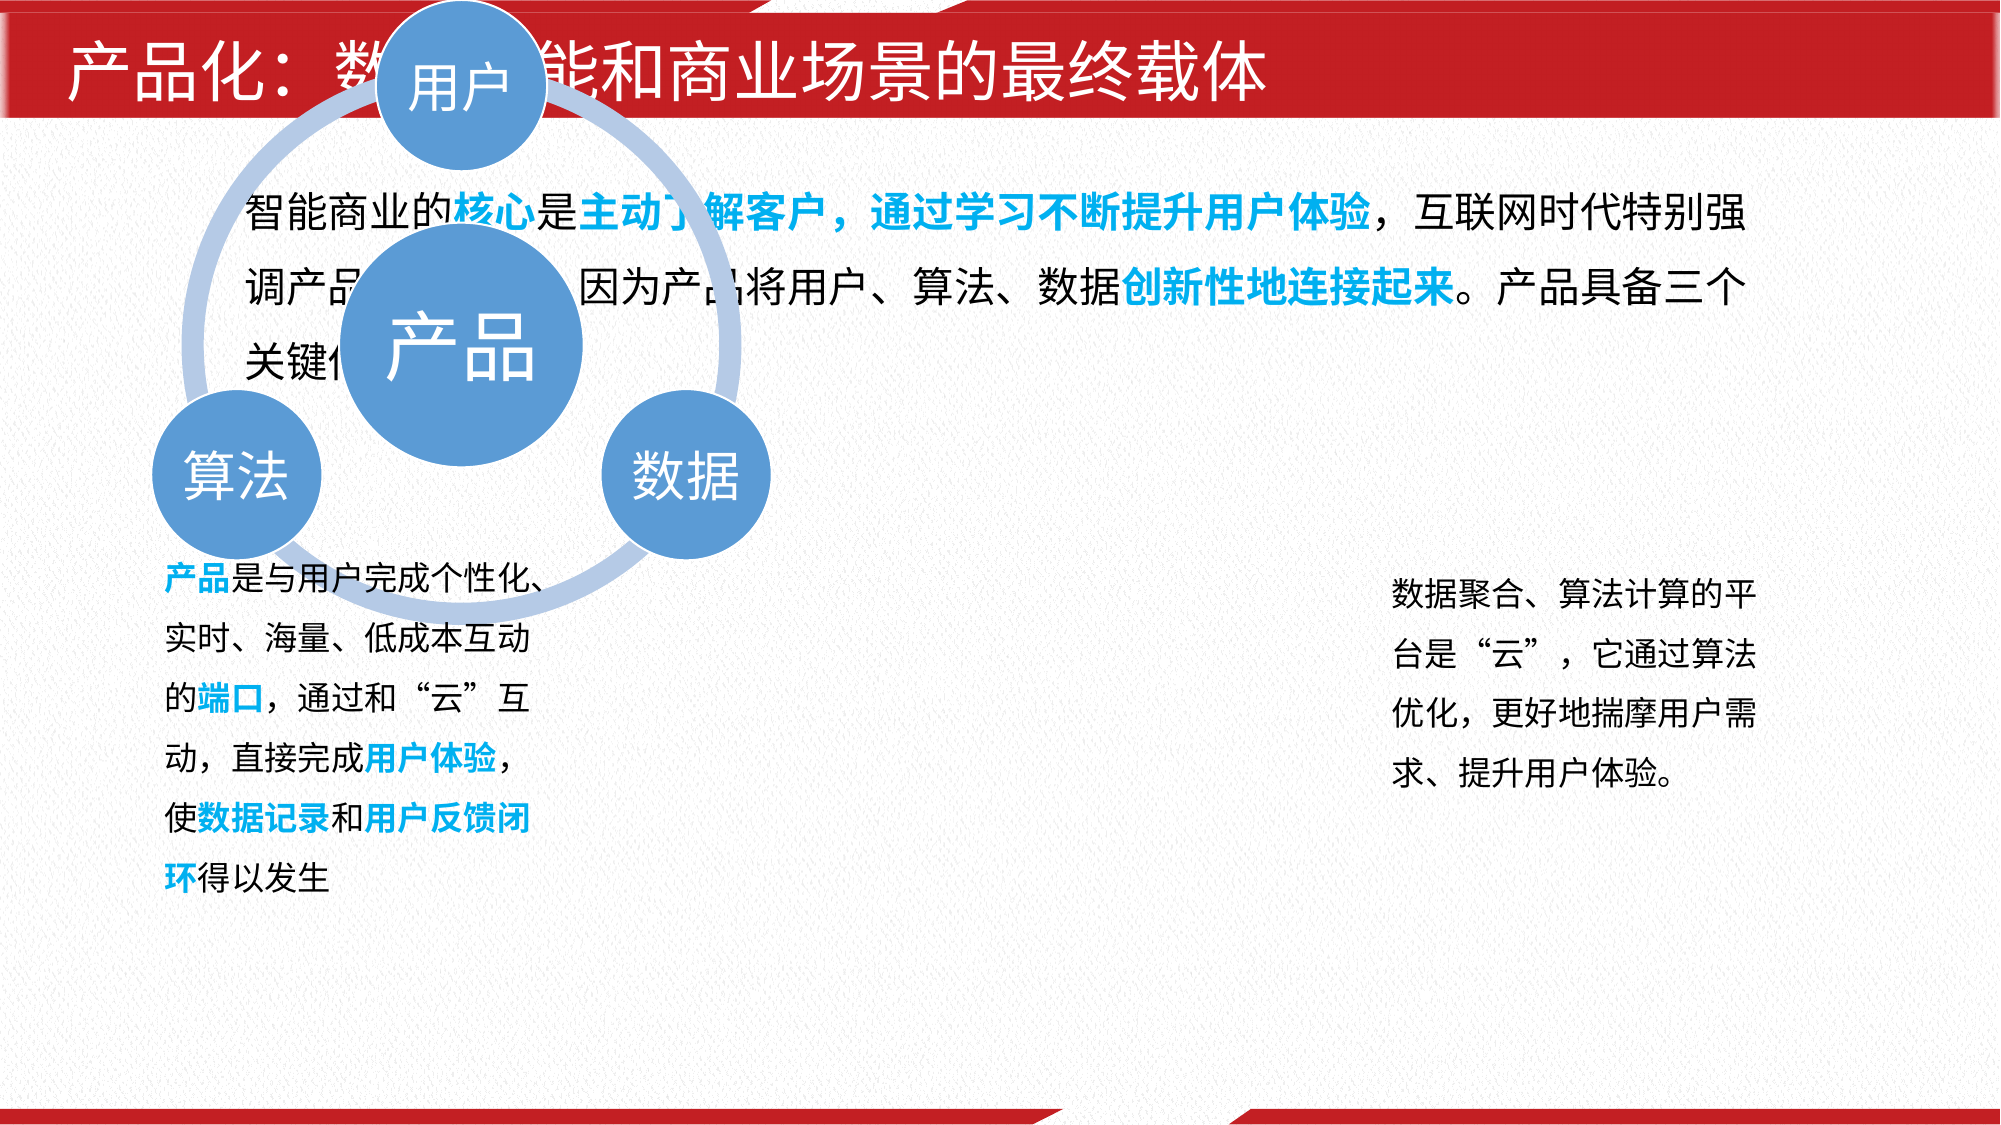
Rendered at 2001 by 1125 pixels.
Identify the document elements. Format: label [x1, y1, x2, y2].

picture [0, 12, 2000, 118]
text_box [0, 118, 2000, 1125]
text_box [462, 416, 1386, 1022]
text_box [0, 0, 2000, 12]
